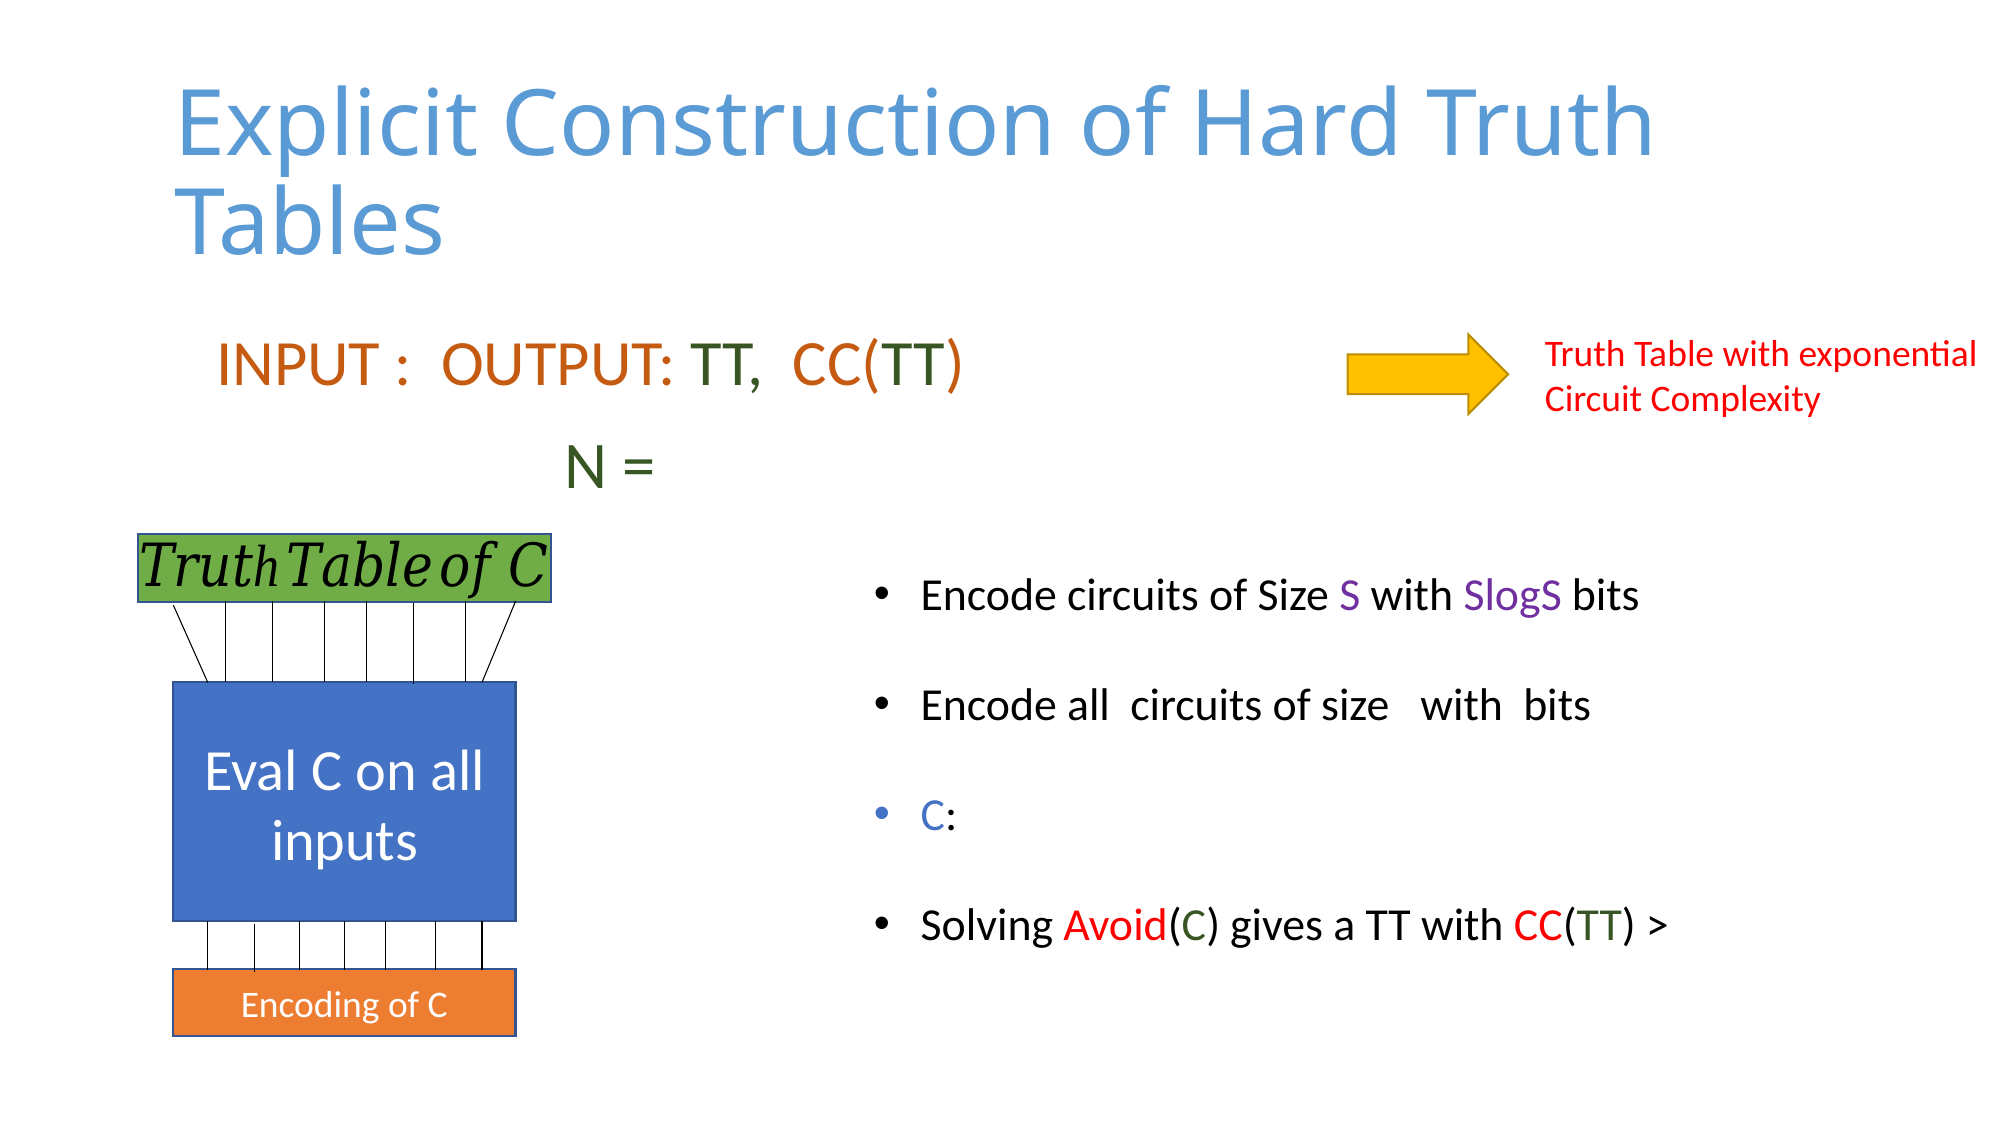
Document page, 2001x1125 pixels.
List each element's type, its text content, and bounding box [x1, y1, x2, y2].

text_box Truth Table with exponential Circuit Complexity [1530, 321, 2000, 427]
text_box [173, 605, 208, 683]
text_box [1346, 332, 1510, 417]
text_box Encoding of C [172, 968, 517, 1037]
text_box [481, 601, 516, 683]
text_box Eval C on all inputs [172, 681, 517, 922]
title Explicit Construction of Hard Truth Tables [159, 66, 1885, 285]
